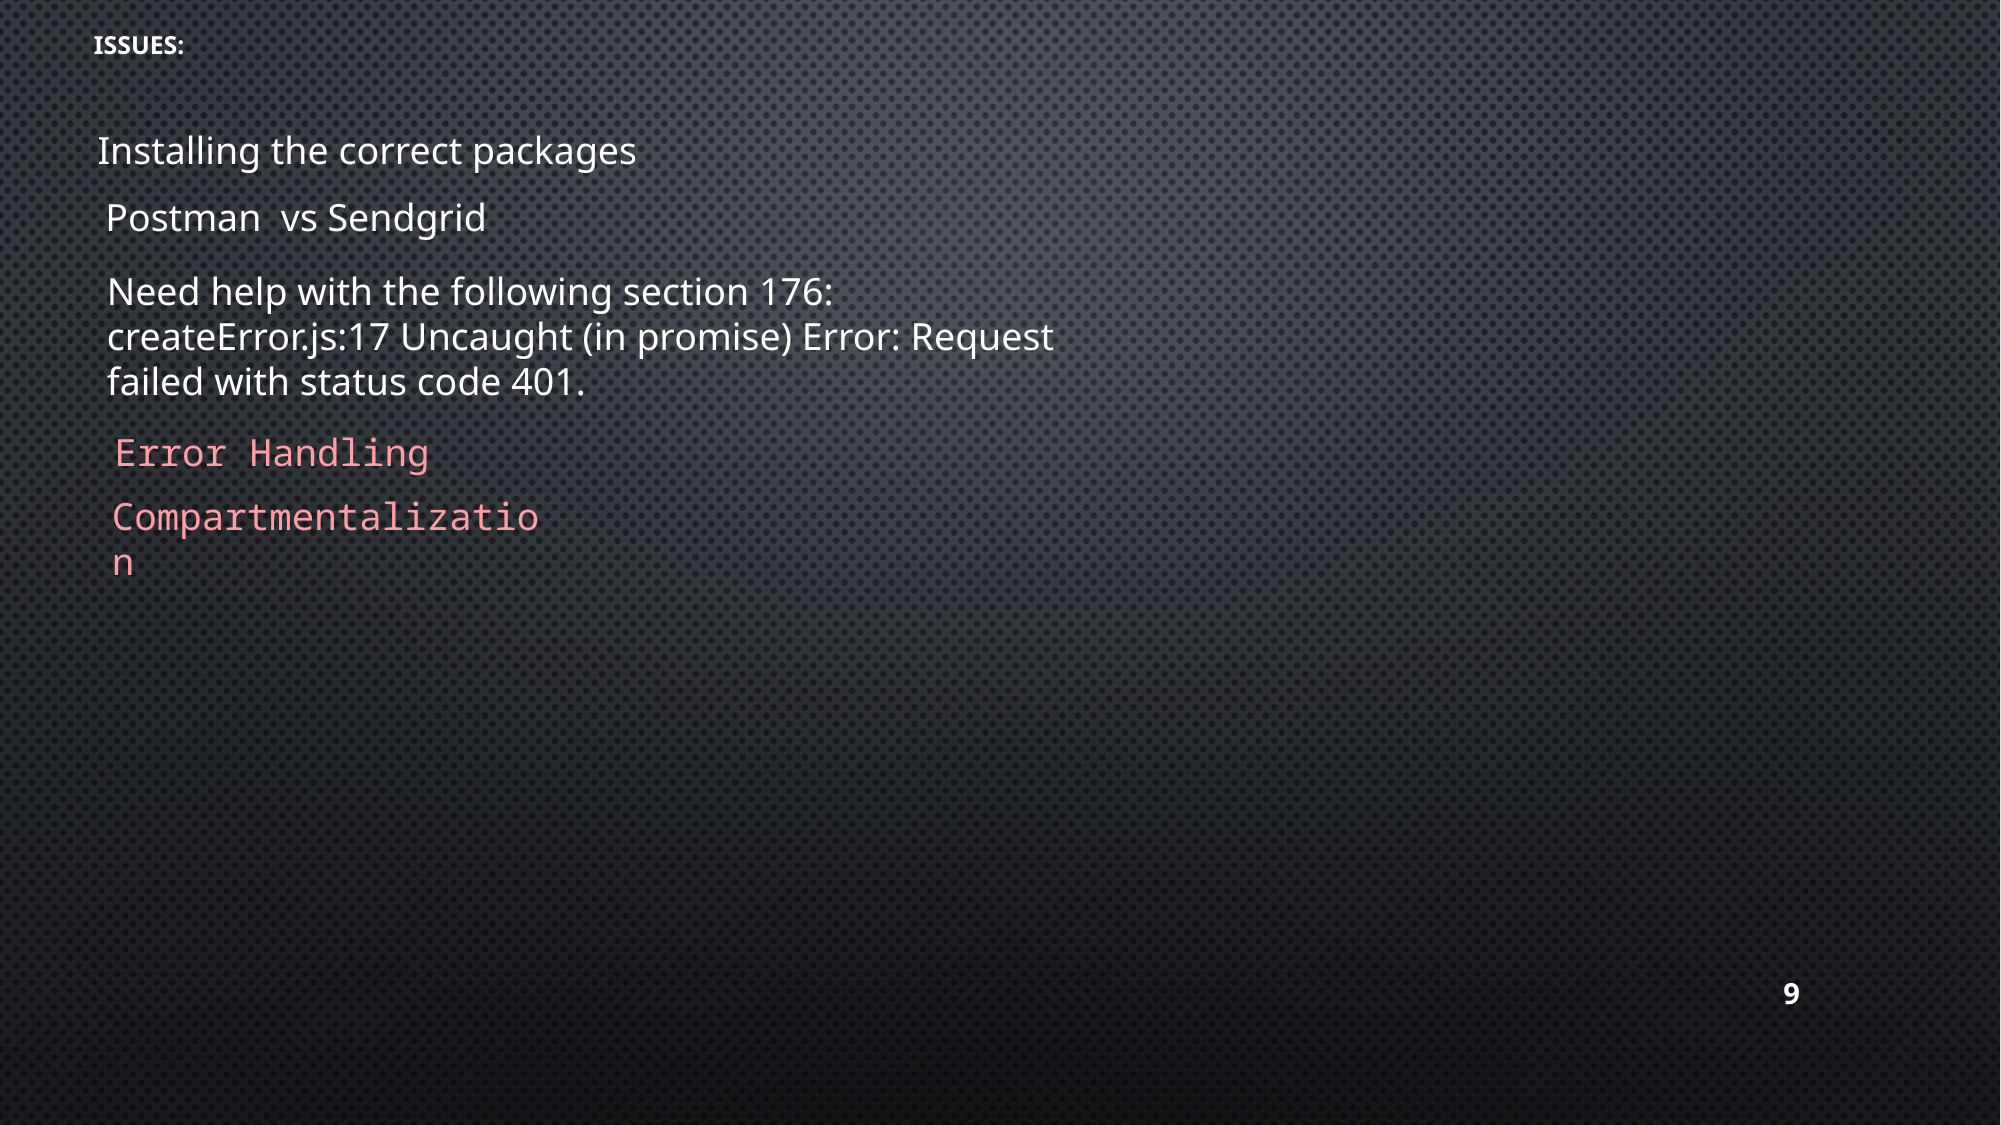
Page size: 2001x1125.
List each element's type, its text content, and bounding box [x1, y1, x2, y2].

text_box Installing the correct packages [82, 119, 1083, 180]
slide_number 9 [1724, 965, 1816, 1025]
text_box Error Handling [99, 421, 510, 482]
text_box Need help with the following section 176: createError.js:17 Uncaught (in promise) Error: Request failed with status code 401. [92, 260, 1093, 455]
text_box Postman vs Sendgrid [90, 186, 1091, 247]
text_box Compartmentalization [97, 485, 561, 590]
title ISSUES: [78, 22, 1804, 98]
